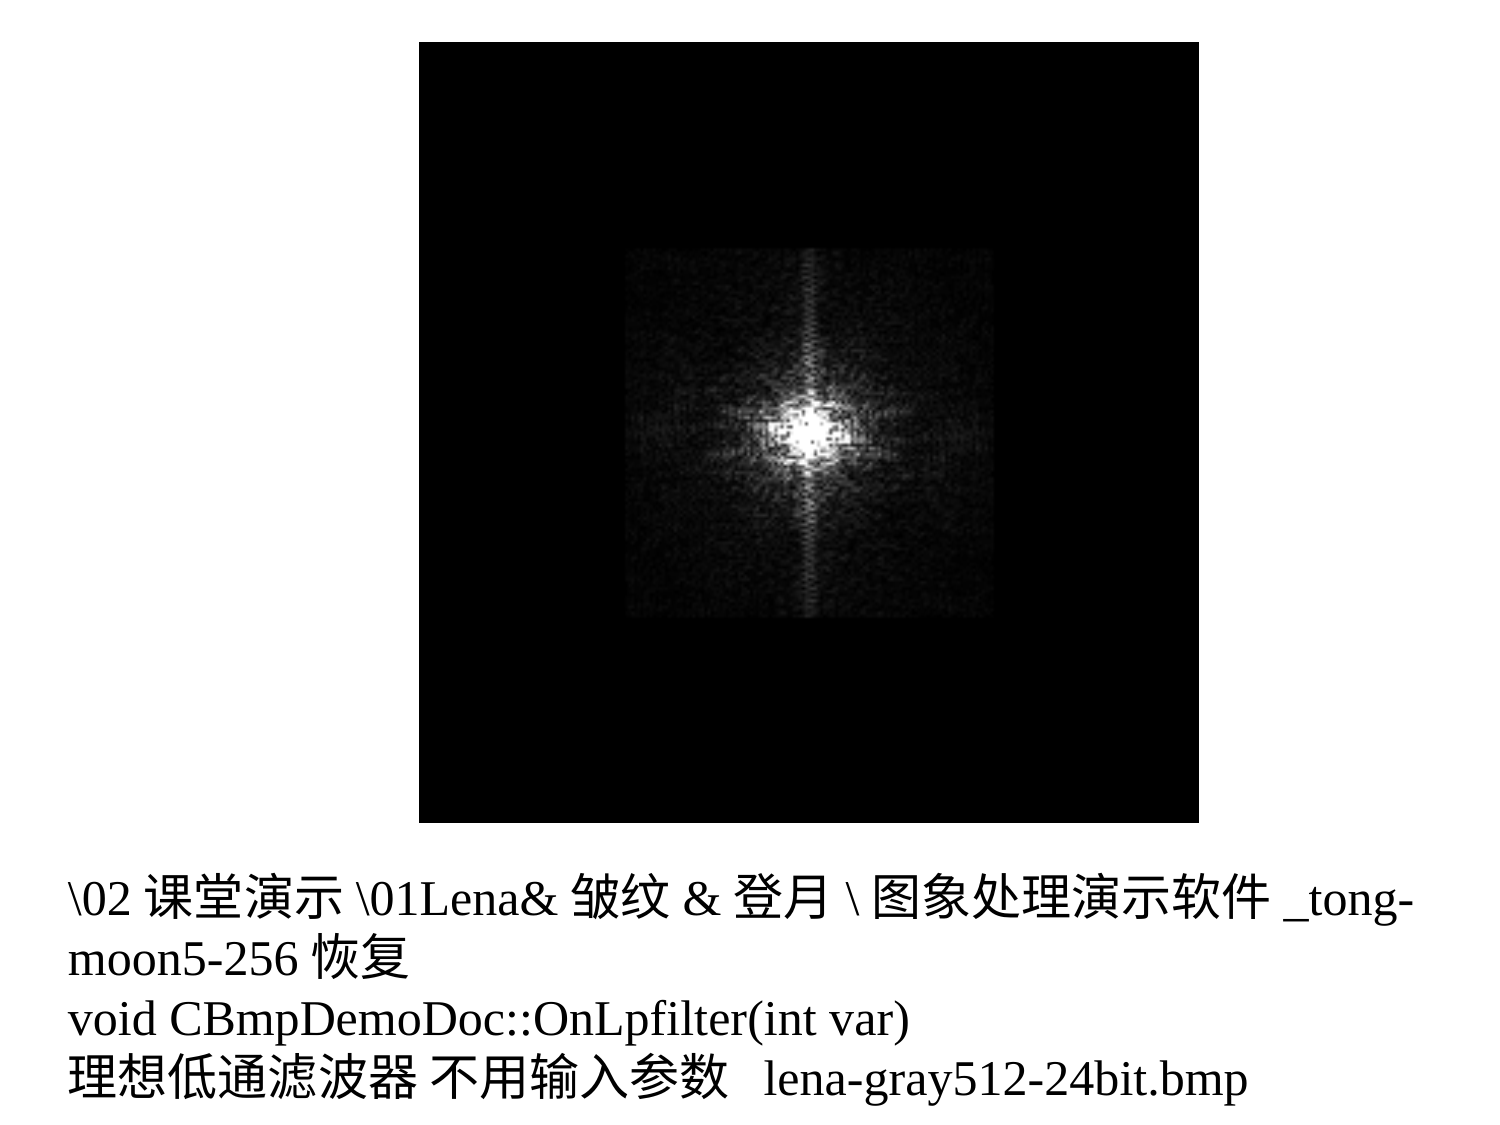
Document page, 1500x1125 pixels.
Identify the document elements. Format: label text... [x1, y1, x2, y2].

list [418, 42, 1200, 823]
text_box \02课堂演示\01Lena&皱纹&登月\图象处理演示软件_tong-moon5-256恢复 void CBmpDemoDoc::OnLpfilter(int var) 理想低通滤波器 不用输入参数 lena-gray512-24bit.bmp [53, 857, 1471, 1113]
